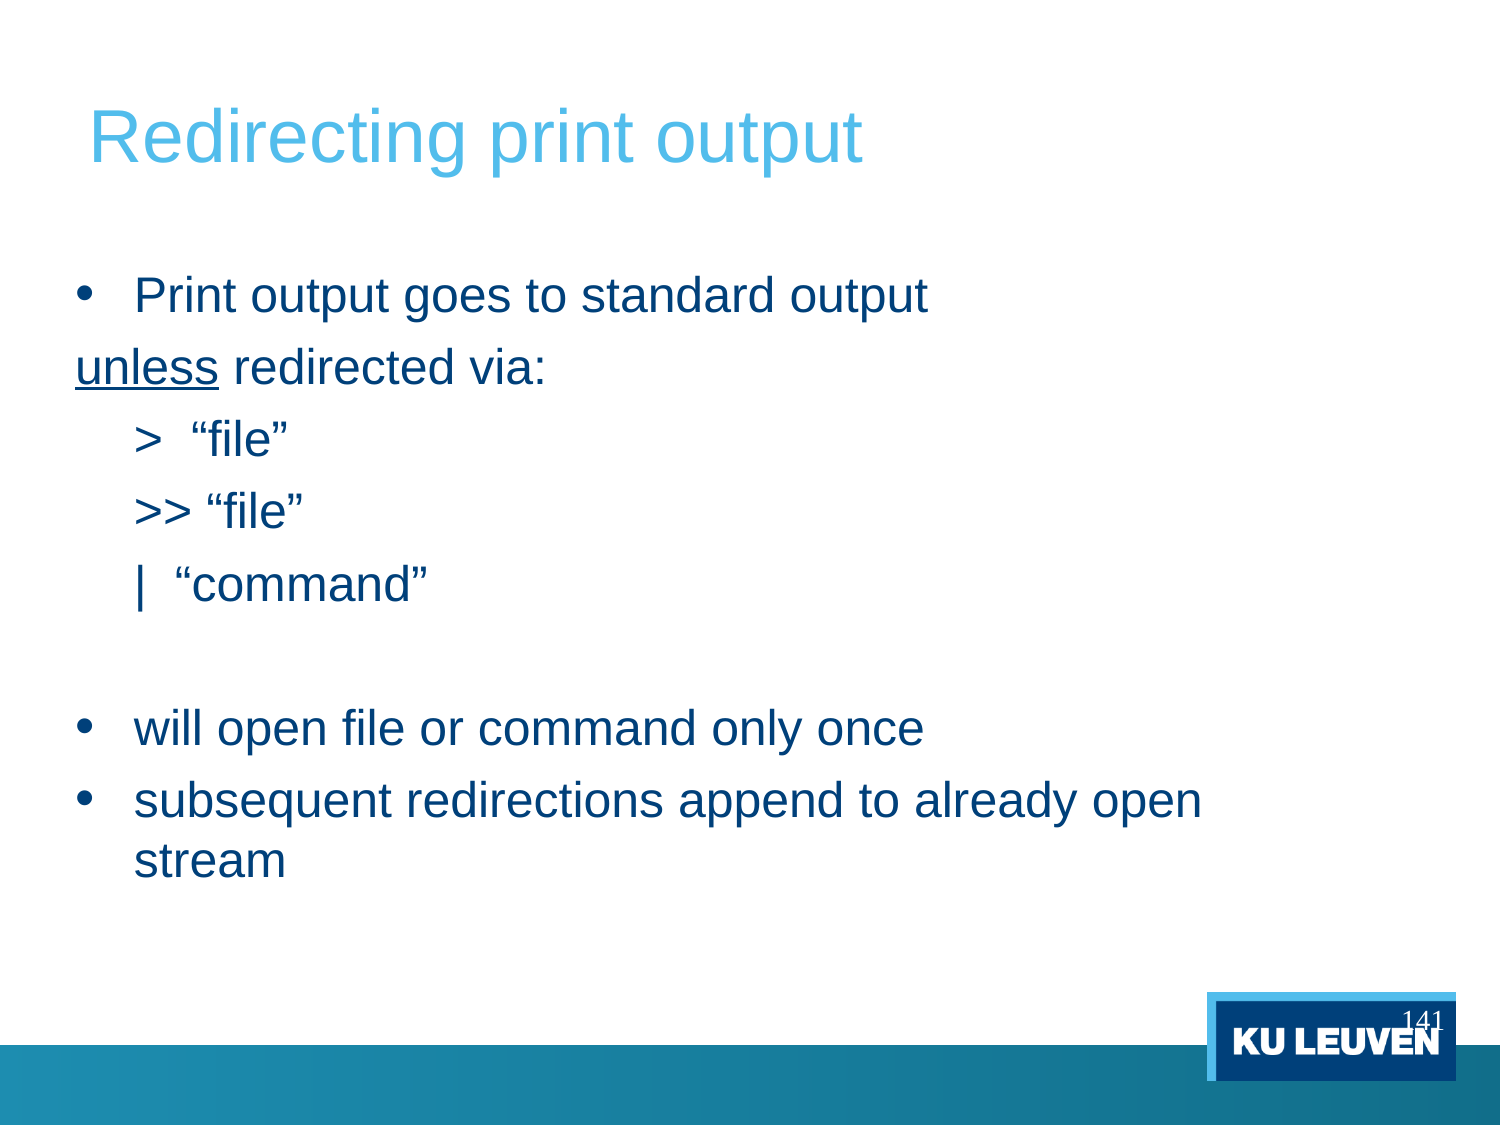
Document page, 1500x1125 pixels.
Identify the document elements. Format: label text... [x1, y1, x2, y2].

picture [1207, 992, 1456, 1081]
title Redirecting print output [88, 29, 1456, 178]
list Print output goes to standard output unless redirected via: > “file” >> “file” | “command” will open file or command only once subsequent redirections append to already open stream [75, 262, 1300, 1062]
slide_number 141 [1346, 1000, 1500, 1049]
